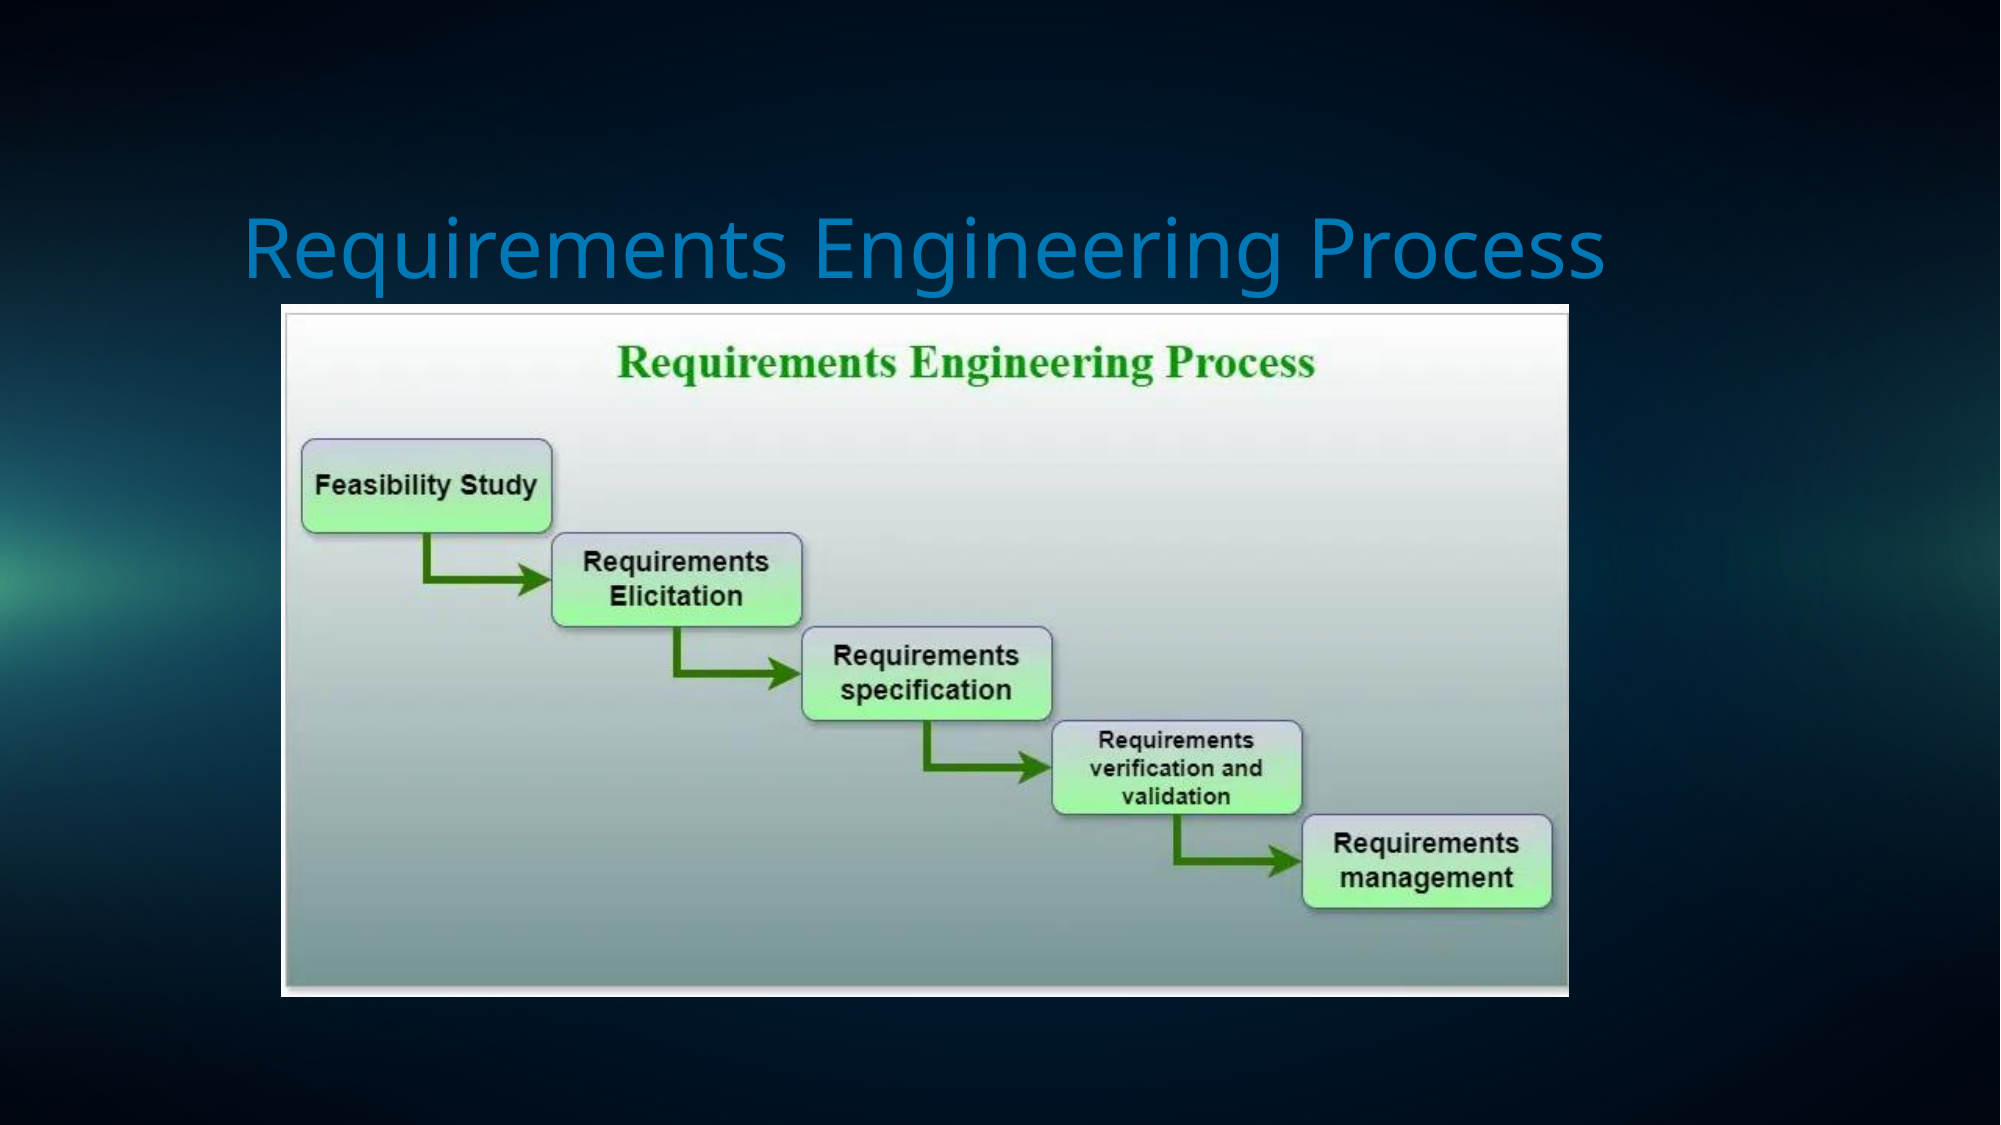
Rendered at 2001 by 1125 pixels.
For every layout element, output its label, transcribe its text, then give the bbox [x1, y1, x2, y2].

picture [0, 0, 2000, 1125]
text_box Requirements Engineering Process [226, 188, 1624, 303]
